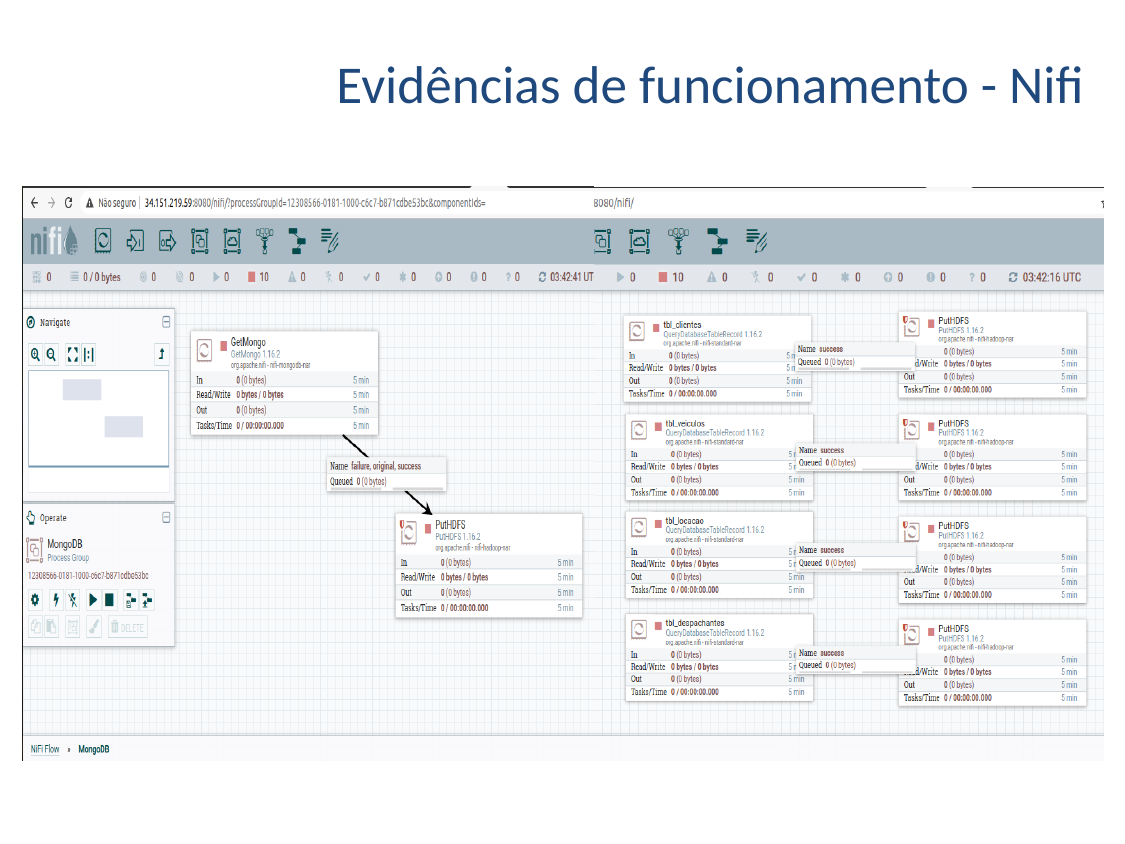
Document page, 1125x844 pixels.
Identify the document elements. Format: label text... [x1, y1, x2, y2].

picture [22, 186, 1104, 761]
text_box Evidências de funcionamento - Nifi [296, 39, 1100, 140]
